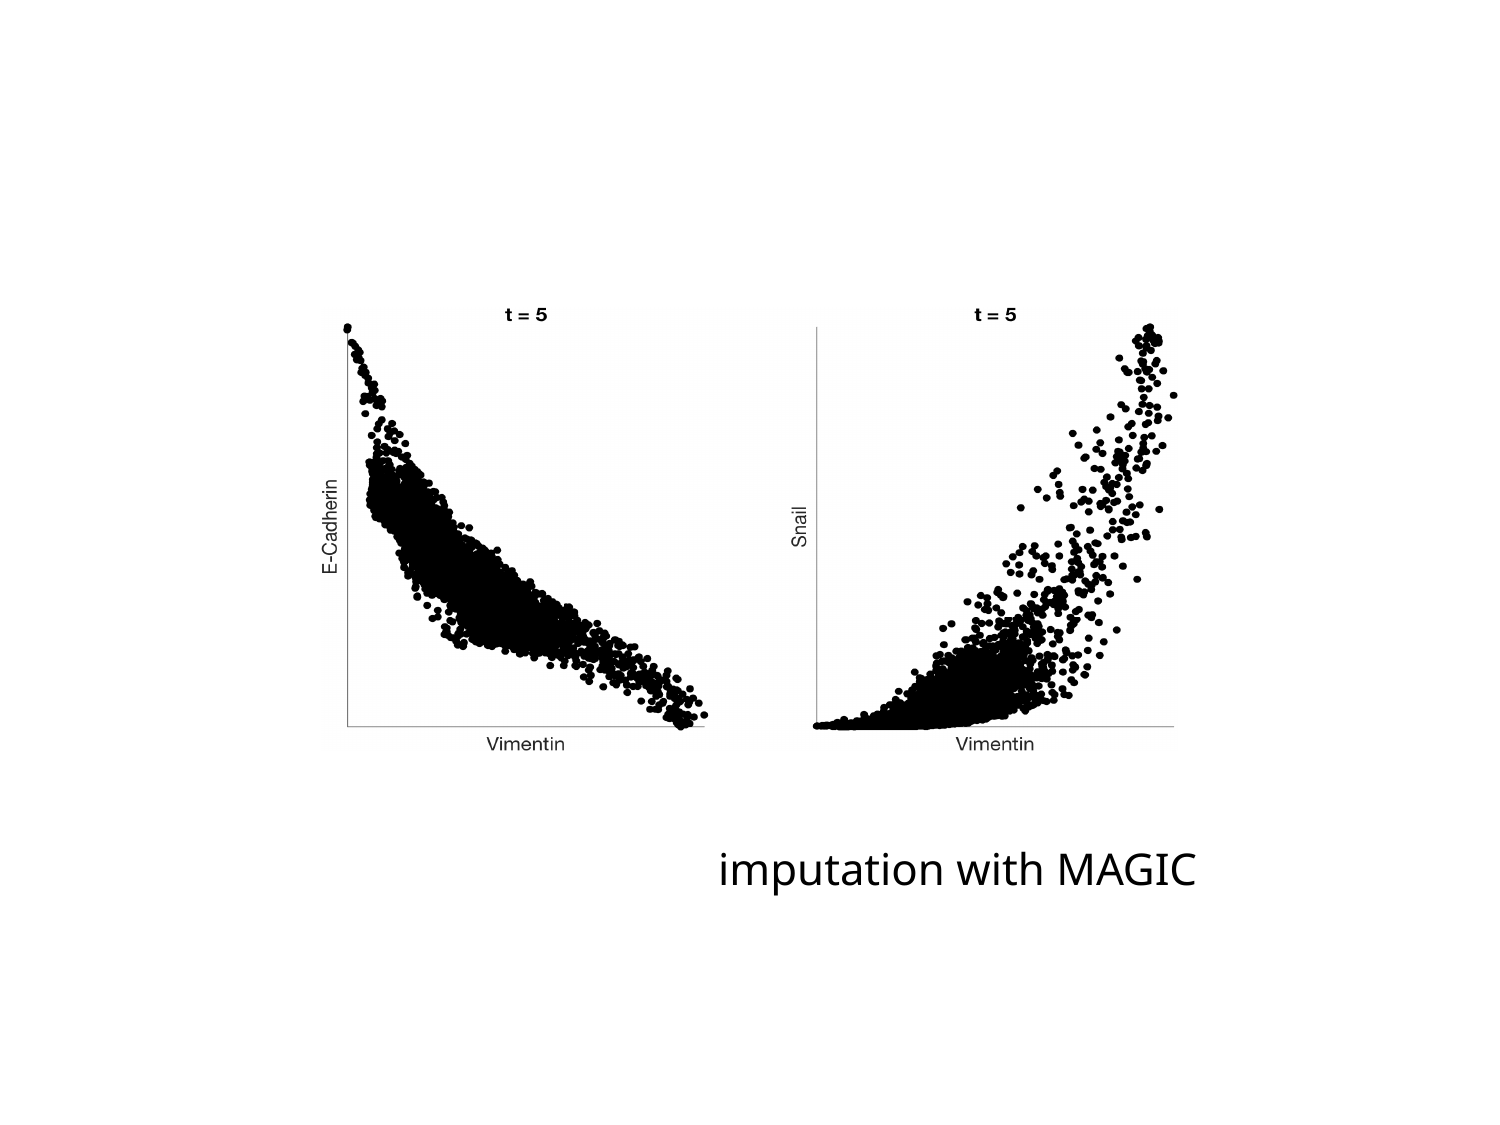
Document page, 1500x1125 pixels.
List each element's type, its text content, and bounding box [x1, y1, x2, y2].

text_box imputation with MAGIC [264, 838, 1209, 901]
picture [321, 307, 1178, 751]
